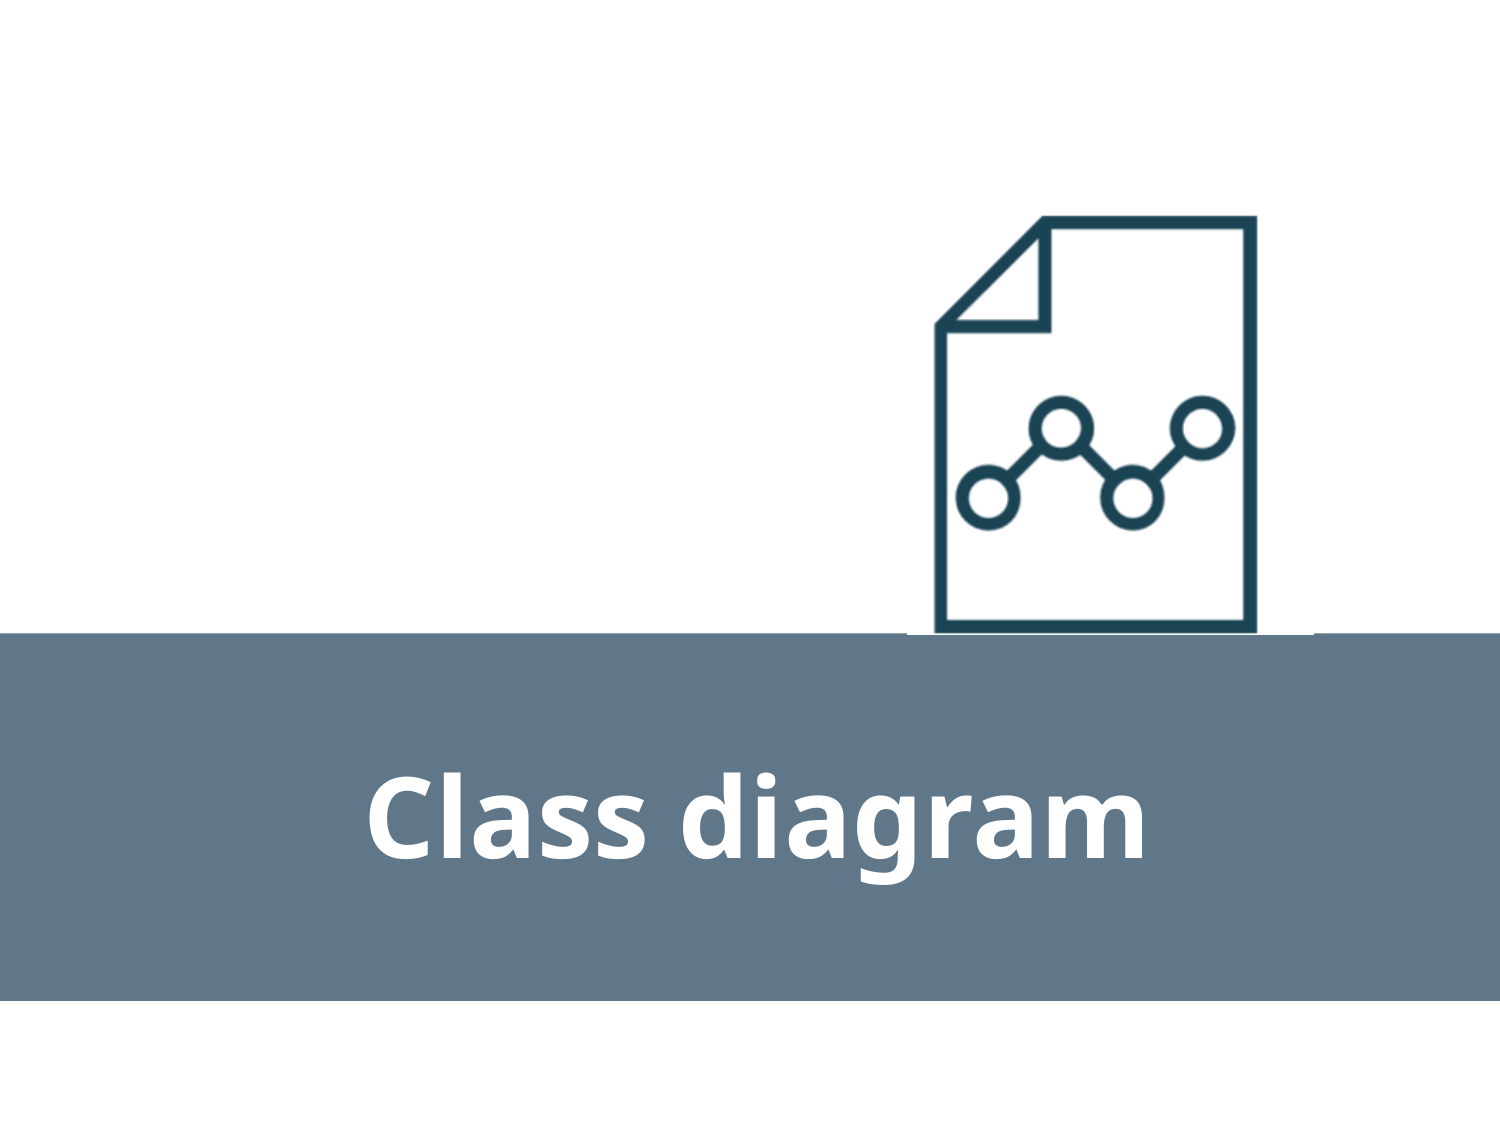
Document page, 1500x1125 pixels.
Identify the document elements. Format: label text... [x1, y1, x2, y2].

text_box Class diagram [0, 633, 1500, 1001]
picture [907, 182, 1315, 635]
